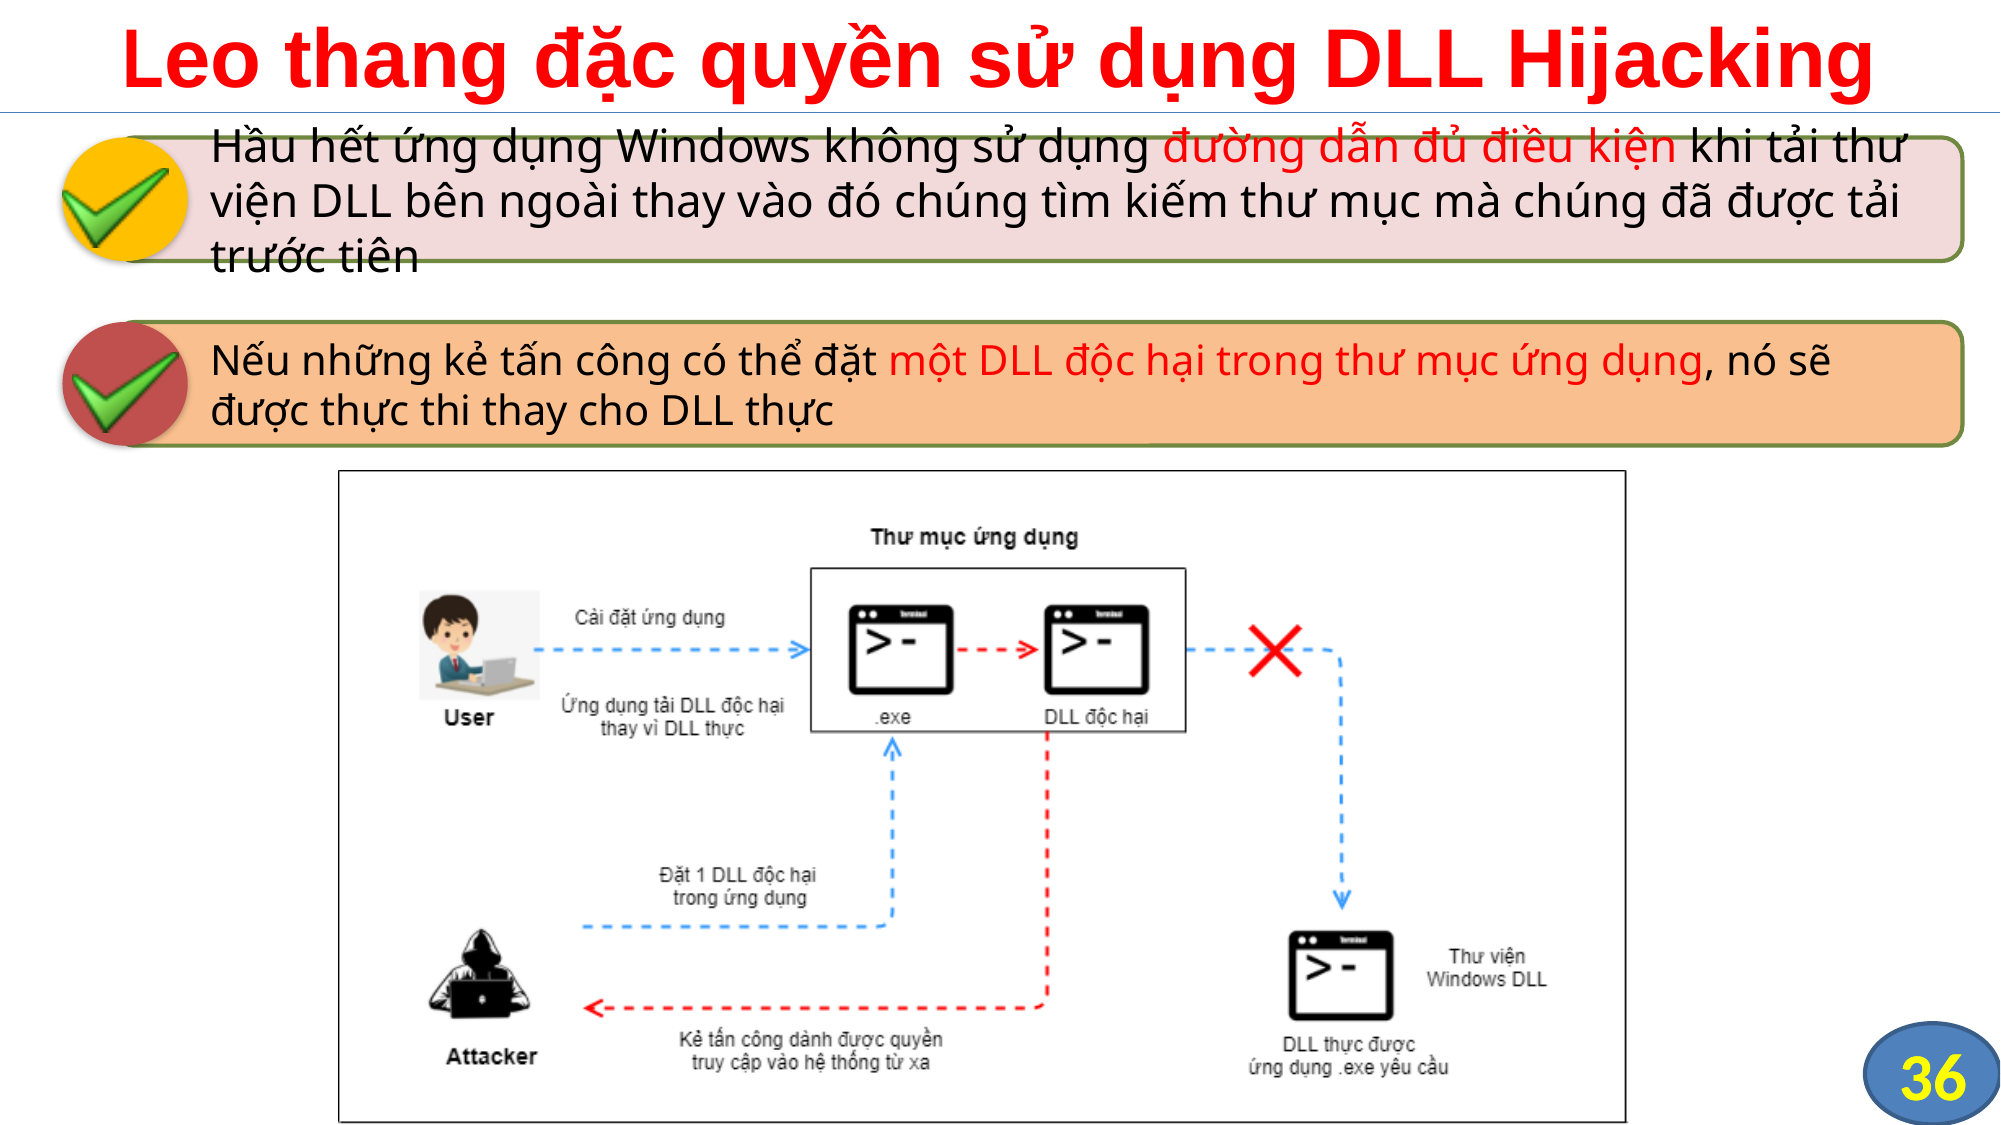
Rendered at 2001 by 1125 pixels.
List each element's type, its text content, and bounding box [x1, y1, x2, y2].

picture [62, 168, 170, 249]
picture [338, 470, 1630, 1125]
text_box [62, 137, 1963, 446]
text_box 36 [1866, 1023, 2000, 1125]
title Leo thang đặc quyền sử dụng DLL Hijacking [0, 0, 2000, 113]
picture [72, 352, 179, 433]
